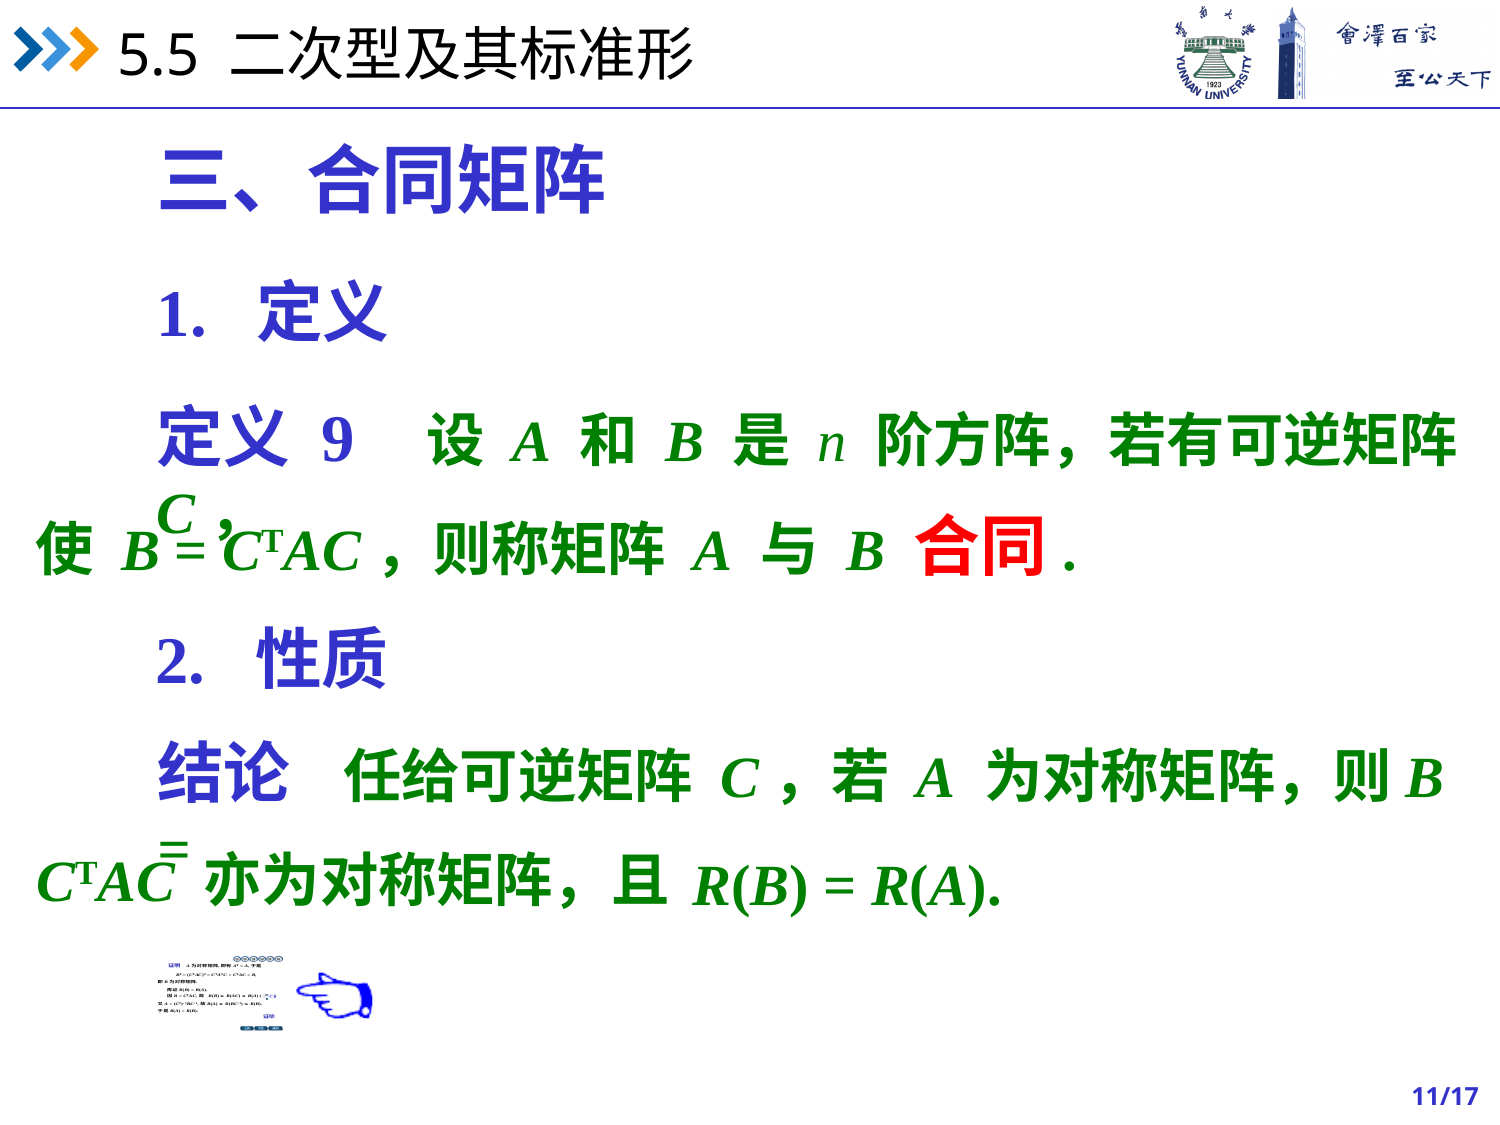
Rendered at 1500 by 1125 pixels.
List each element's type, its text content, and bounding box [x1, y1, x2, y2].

picture [1175, 6, 1256, 99]
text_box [146, 955, 284, 1031]
text_box 2. 性质 [140, 609, 441, 704]
text_box 结论 任给可逆矩阵 C，若 A 为对称矩阵，则B = [142, 723, 1500, 889]
picture [1272, 6, 1496, 99]
text_box 使 B = CTAC，则称矩阵 A 与 B 合同. [21, 496, 1284, 591]
picture [292, 968, 376, 1028]
text_box 定义 9 设 A 和 B 是 n 阶方阵，若有可逆矩阵 C， [141, 387, 1500, 553]
text_box R(B) = R(A). [663, 839, 1091, 925]
text_box 1. 定义 [141, 262, 442, 358]
text_box CTAC 亦为对称矩阵，且 [21, 835, 1280, 921]
text_box 三、合同矩阵 [141, 124, 684, 230]
